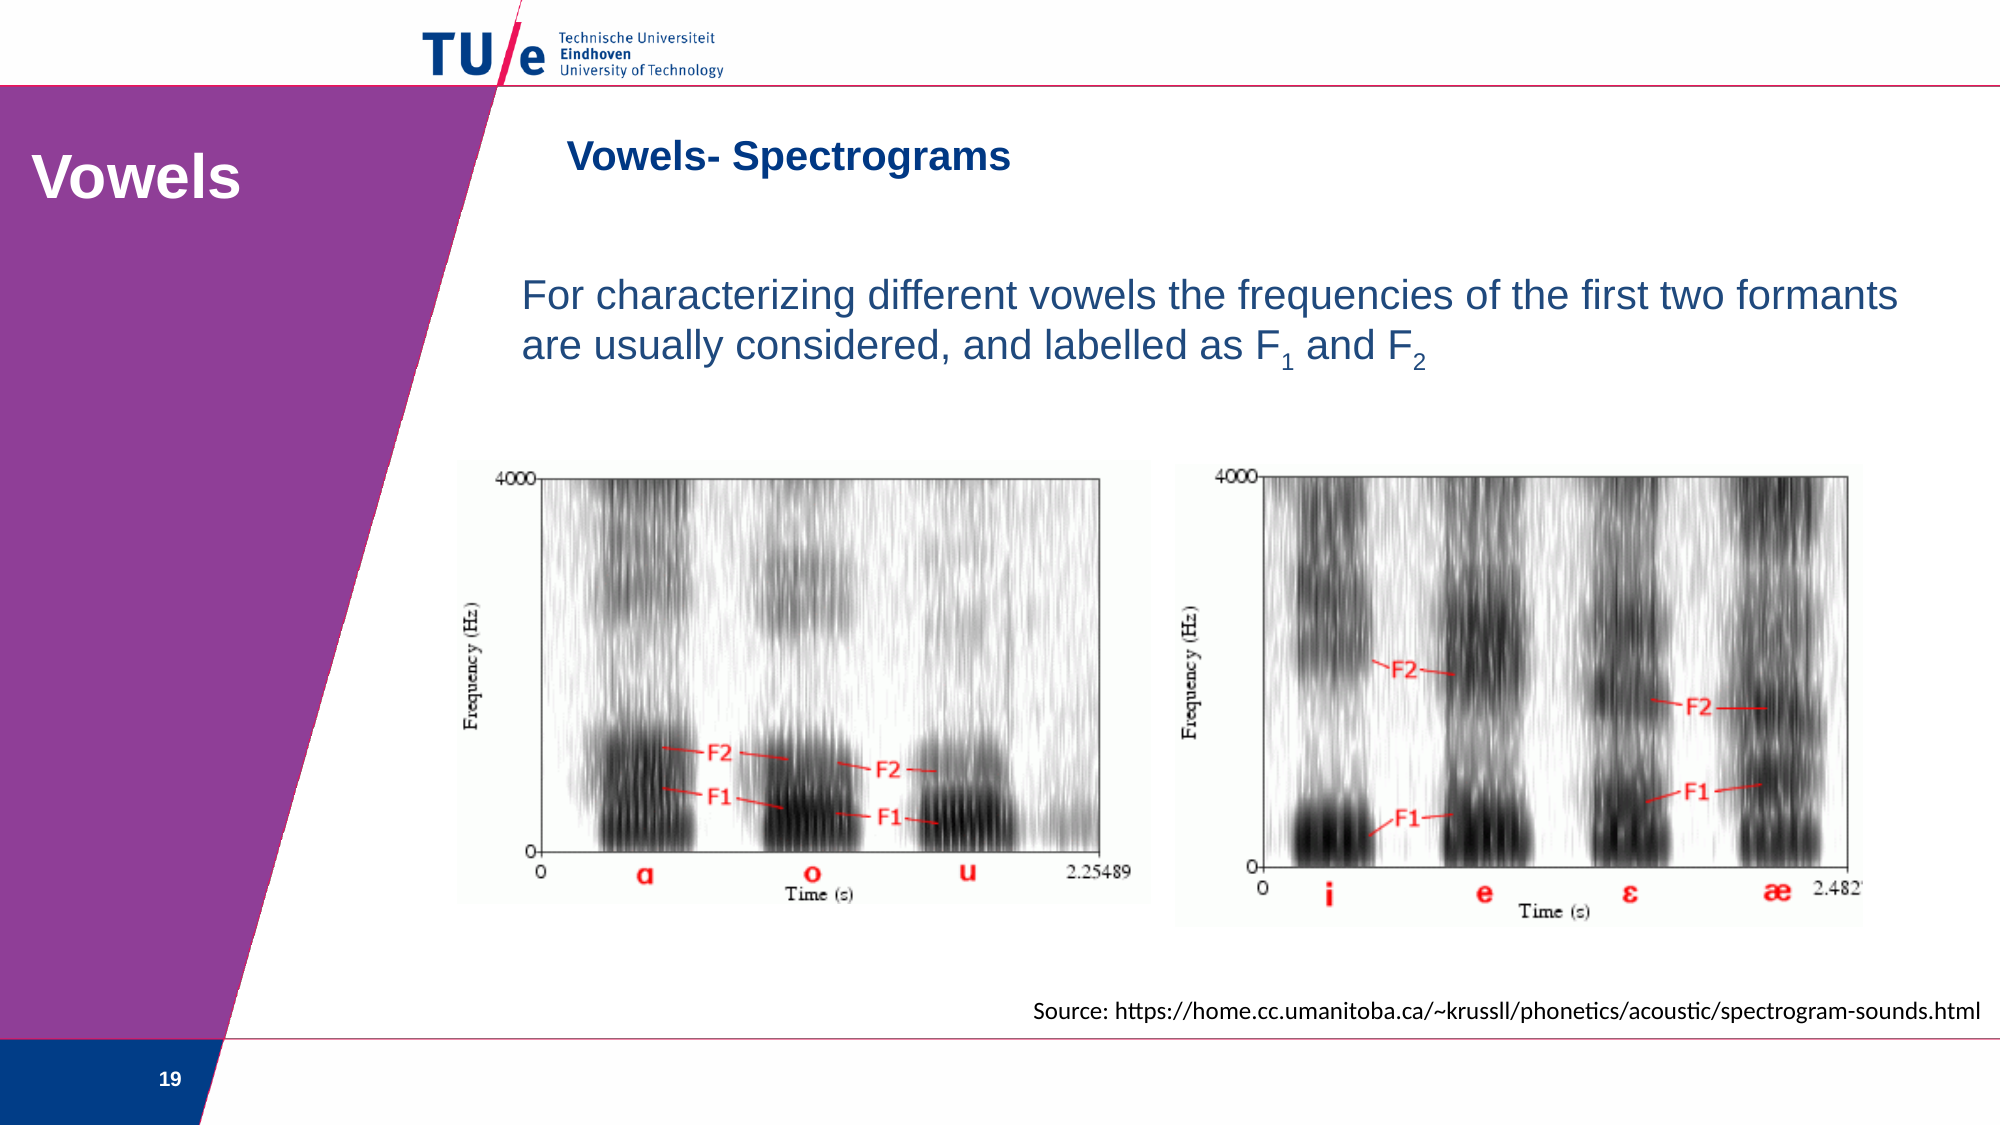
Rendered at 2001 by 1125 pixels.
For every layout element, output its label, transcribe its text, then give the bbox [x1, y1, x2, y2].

text_box For characterizing different vowels the frequencies of the first two formants are usually considered, and labelled as F1 and F2 [506, 165, 1950, 433]
slide_number 19 [152, 1065, 189, 1125]
text_box Vowels- Spectrograms [564, 120, 1865, 165]
text_box Source: https://home.cc.umanitoba.ca/~krussll/phonetics/acoustic/spectrogram-sounds.html [1018, 987, 1999, 1033]
title Vowels [29, 120, 458, 311]
picture [0, 0, 2000, 1125]
